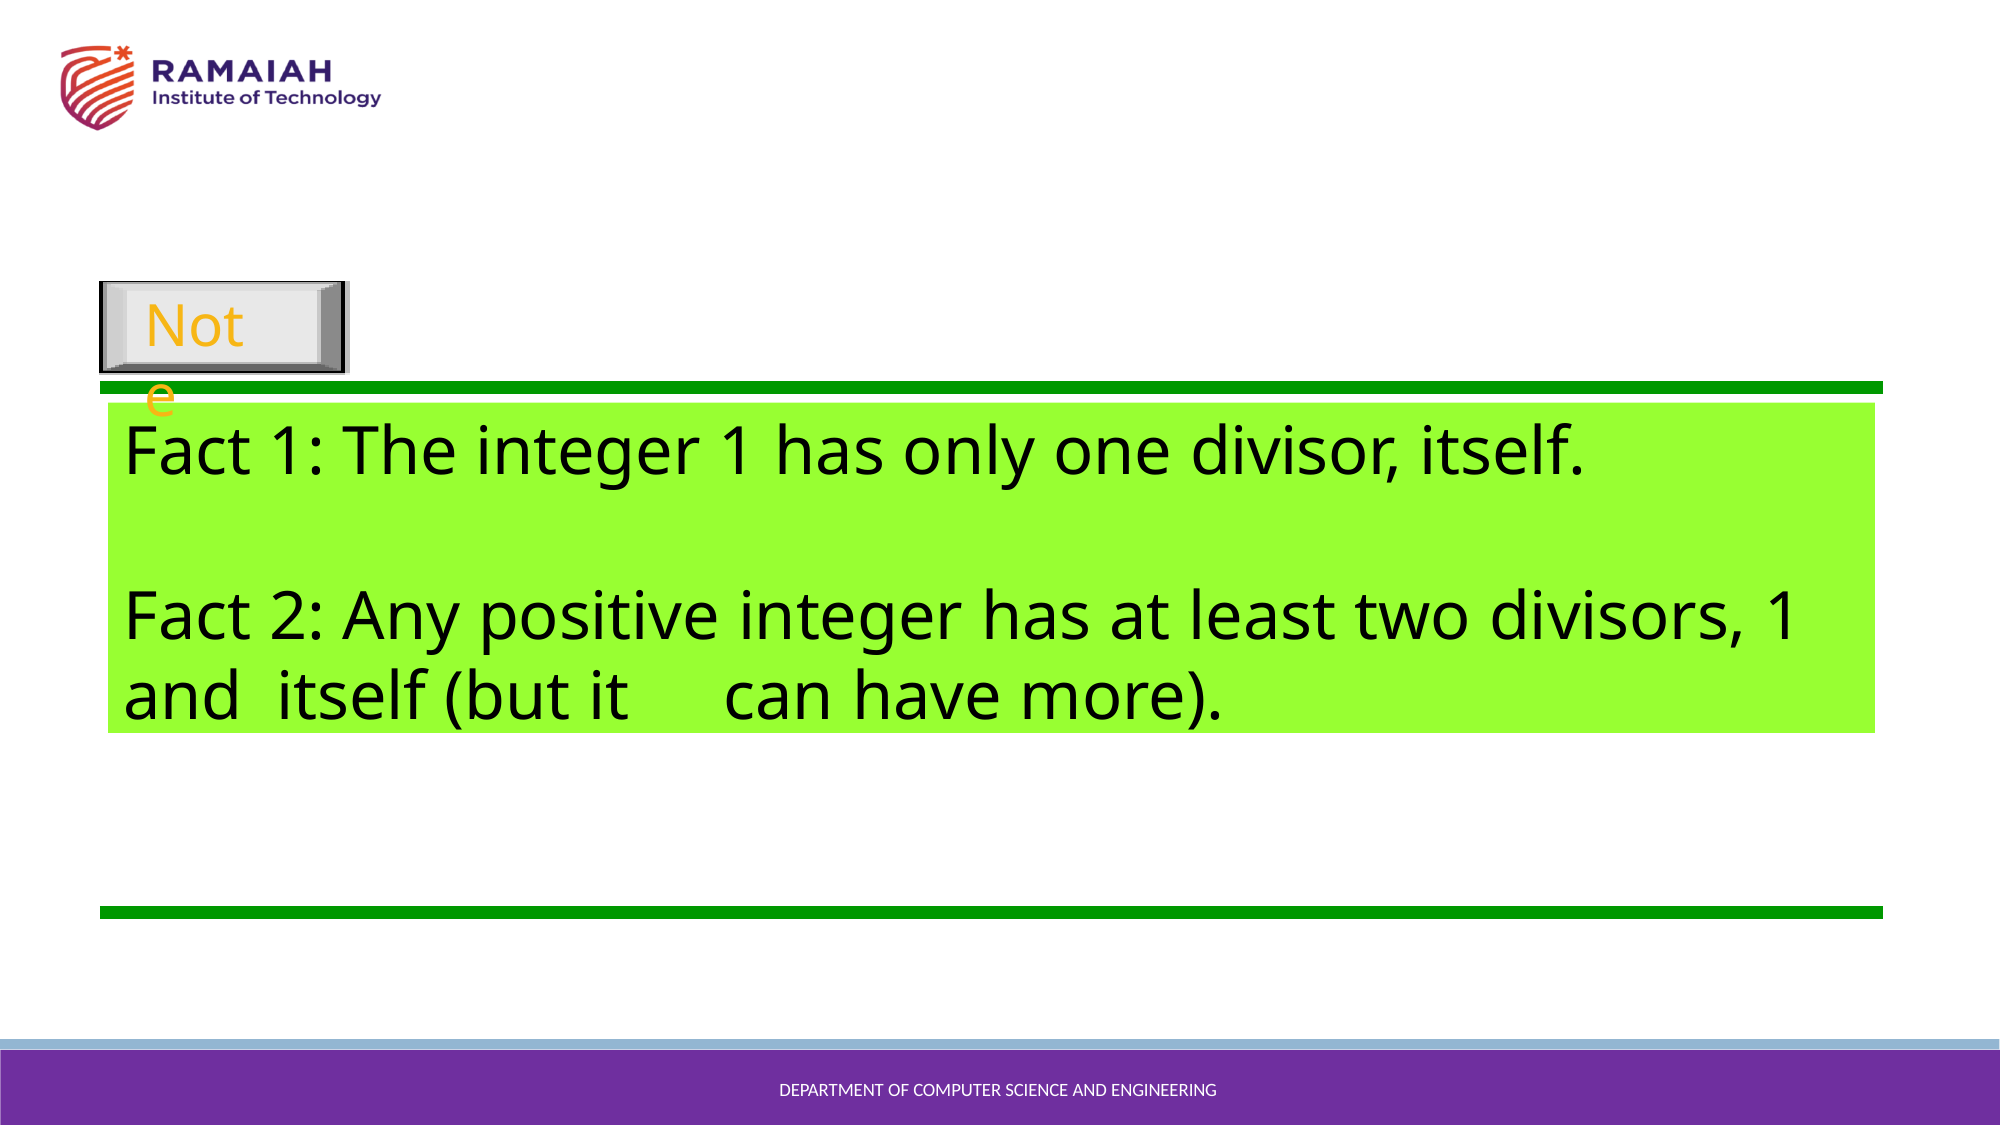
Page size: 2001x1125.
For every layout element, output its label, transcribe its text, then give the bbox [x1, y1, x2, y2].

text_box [0, 1038, 2000, 1125]
picture [99, 281, 351, 376]
text_box Fact 1: The integer 1 has only one divisor, itself. Fact 2: Any positive integer has at least two divisors, 1 and itself (but it can have more). [108, 402, 1875, 733]
picture [59, 44, 382, 132]
title Note [142, 383, 270, 476]
